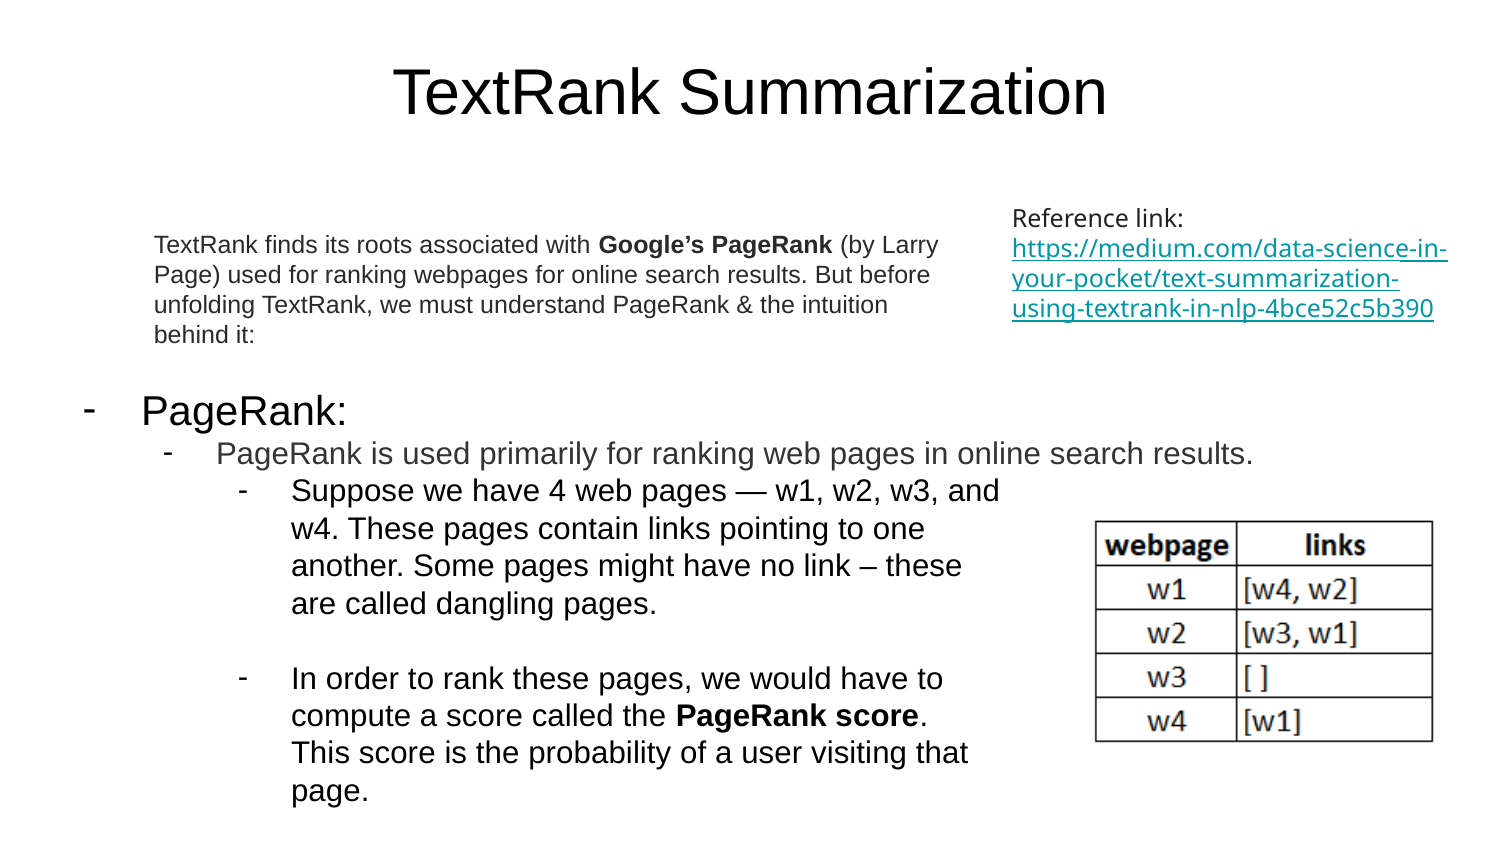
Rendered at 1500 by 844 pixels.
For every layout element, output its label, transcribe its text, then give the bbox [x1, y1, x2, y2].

title TextRank Summarization [51, 27, 1449, 143]
picture [1086, 510, 1450, 758]
subtitle PageRank: PageRank is used primarily for ranking web pages in online search results. Suppose we have 4 web pages — w1, w2, w3, and w4. These pages contain links pointing to one another. Some pages might have no link – these are called dangling pages. In order to rank these pages, we would have to compute a score called the PageRank score. This score is the probability of a user visiting that page. [51, 368, 1449, 828]
text_box TextRank finds its roots associated with Google’s PageRank (by Larry Page) used for ranking webpages for online search results. But before unfolding TextRank, we must understand PageRank & the intuition behind it: [138, 214, 958, 348]
text_box Reference link: https://medium.com/data-science-in-your-pocket/text-summarization-using-textrank-in-nlp-4bce52c5b390 [996, 187, 1485, 374]
